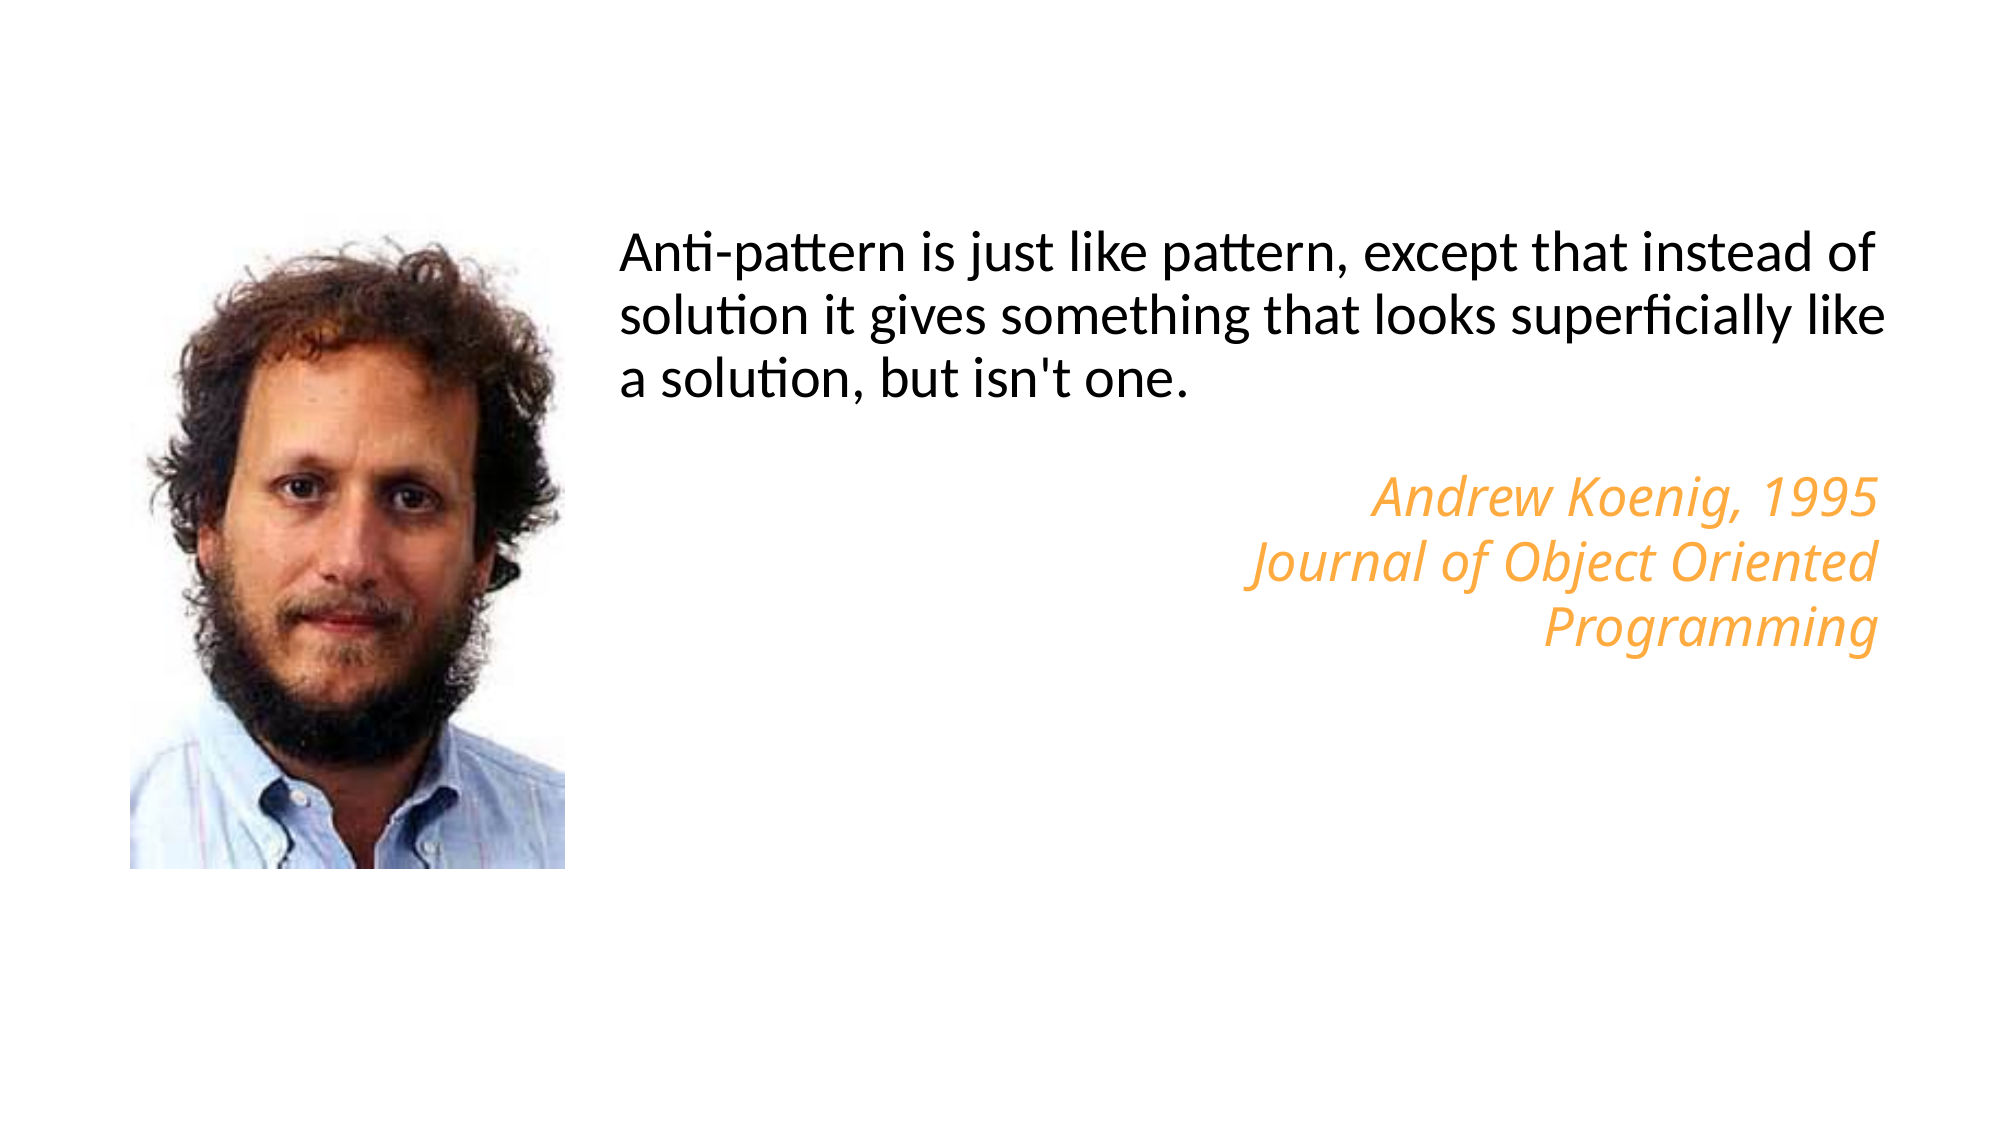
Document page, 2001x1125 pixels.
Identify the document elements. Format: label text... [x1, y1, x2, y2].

text_box Andrew Koenig, 1995 Journal of Object Oriented Programming [887, 454, 1895, 665]
picture [130, 213, 565, 870]
text_box Anti-pattern is just like pattern, except that instead of solution it gives something that looks superficially like a solution, but isn't one. [619, 221, 1895, 461]
